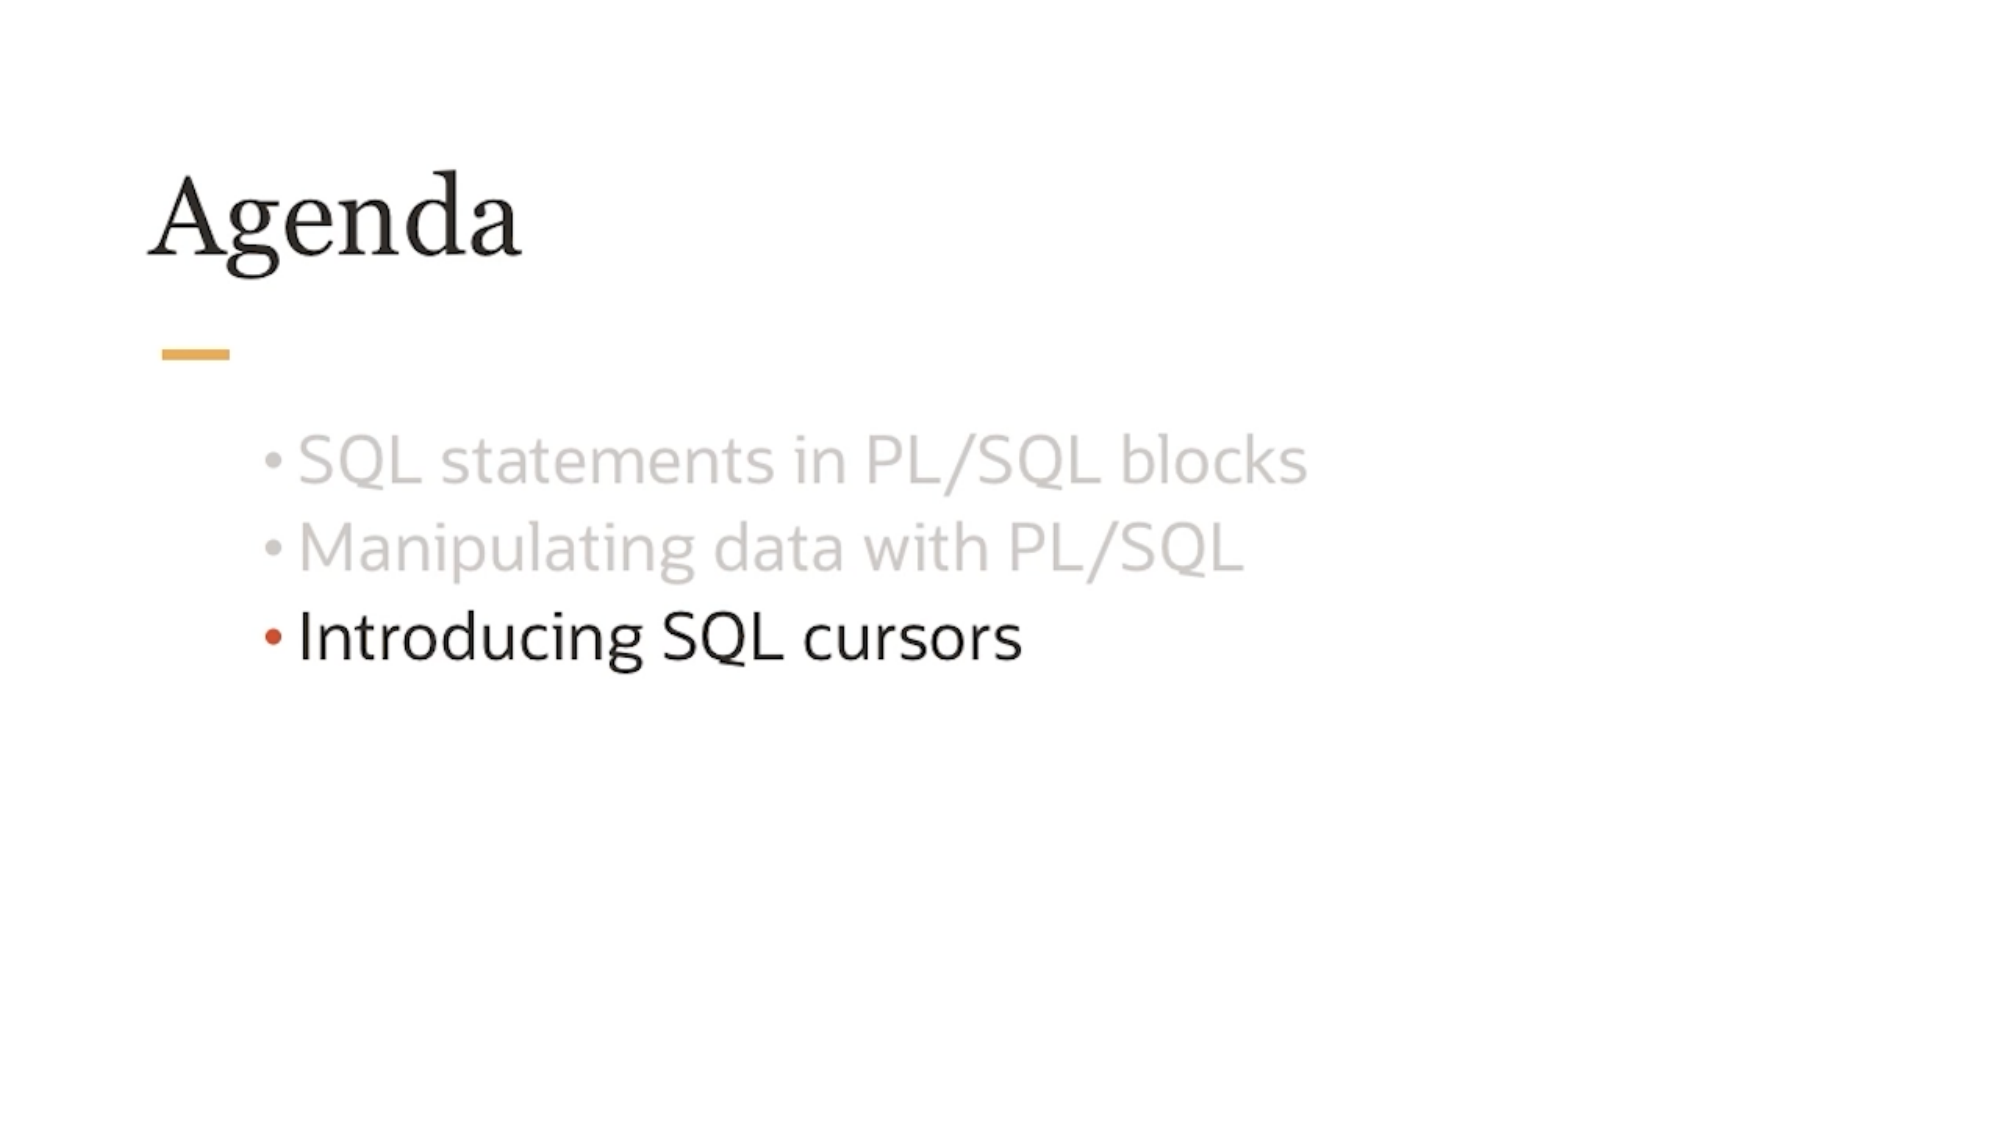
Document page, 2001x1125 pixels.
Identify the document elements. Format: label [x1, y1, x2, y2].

picture [72, 154, 1928, 971]
